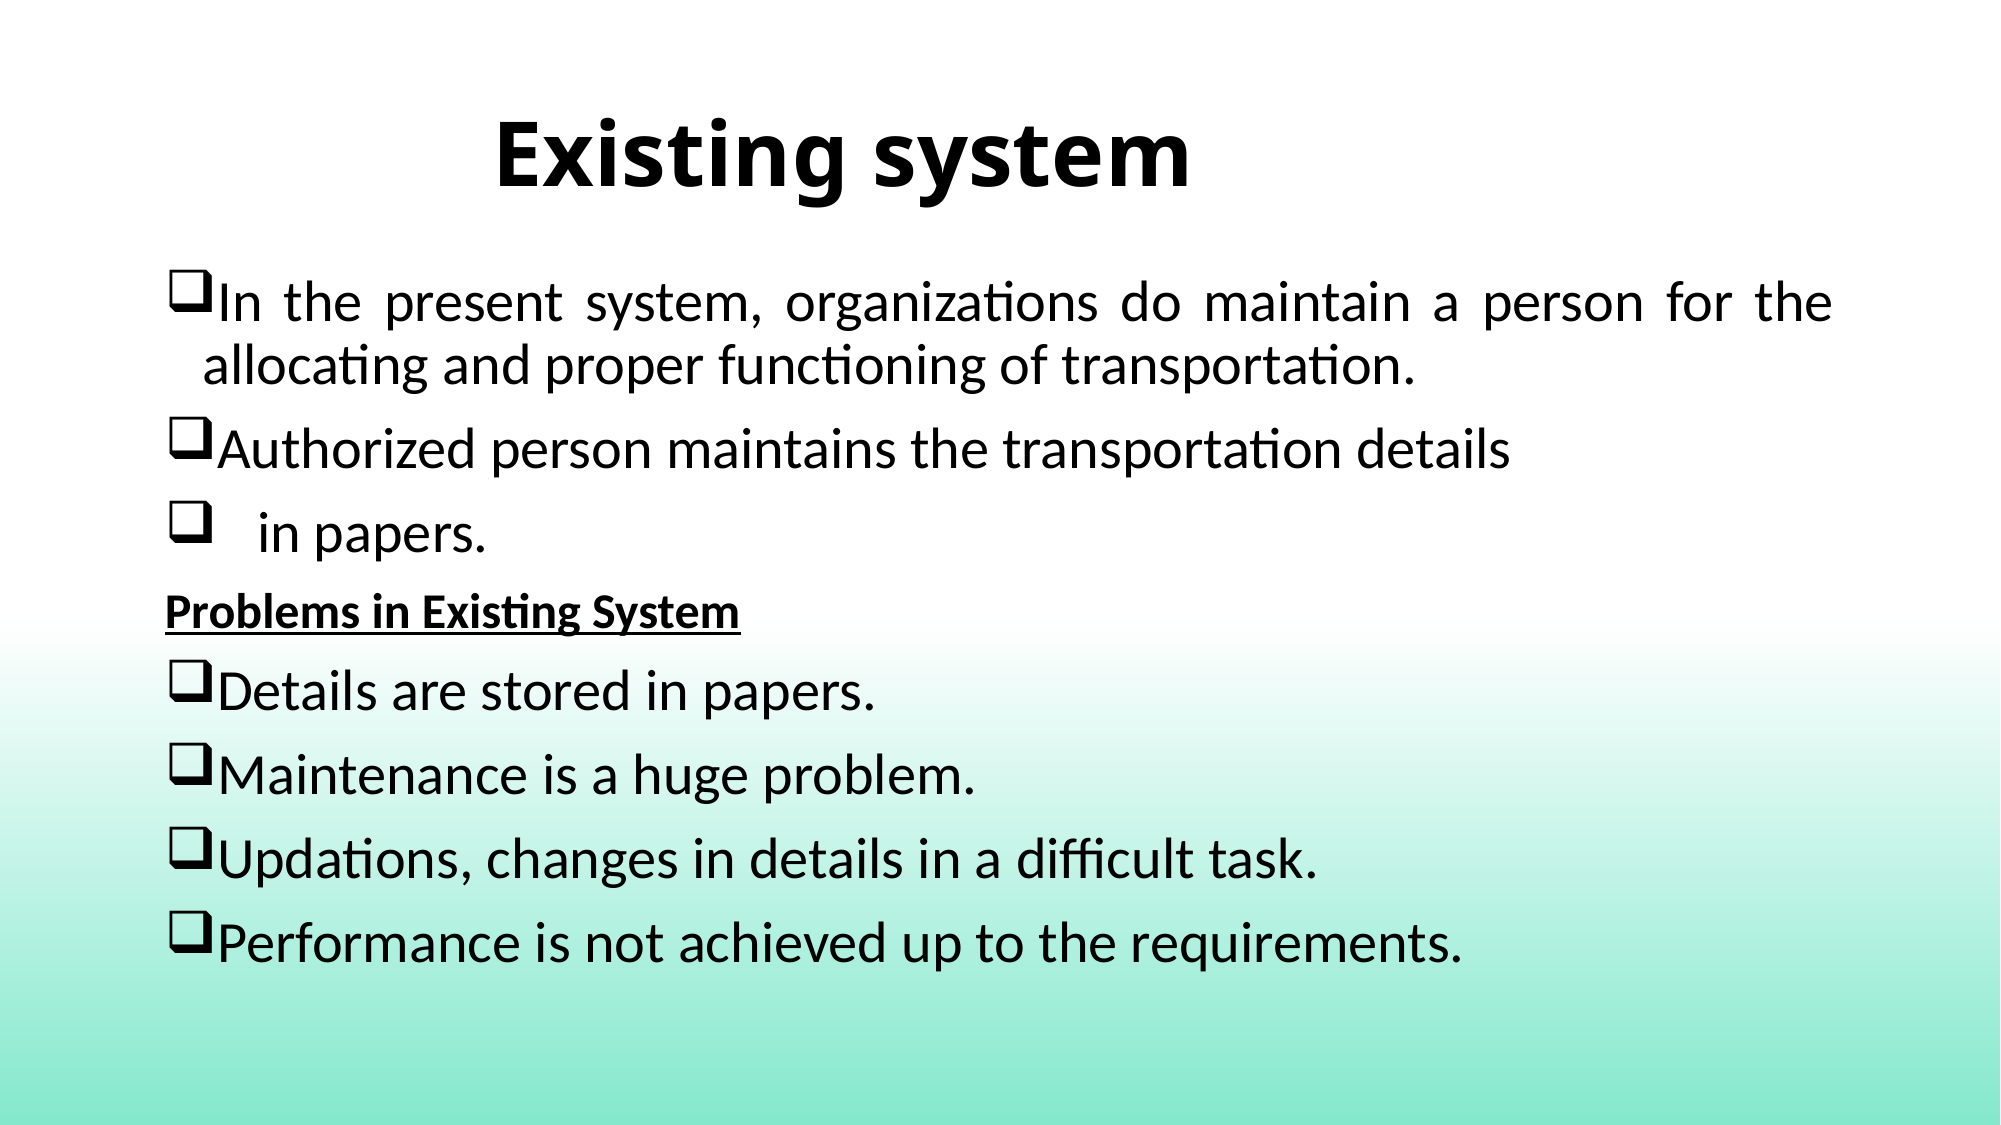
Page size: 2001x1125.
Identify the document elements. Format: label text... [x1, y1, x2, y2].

title Existing system [477, 101, 1426, 214]
list In the present system, organizations do maintain a person for the allocating and proper functioning of transportation. Authorized person maintains the transportation details in papers. Problems in Existing System Details are stored in papers. Maintenance is a huge problem. Updations, changes in details in a difficult task. Performance is not achieved up to the requirements. [149, 263, 1850, 1037]
